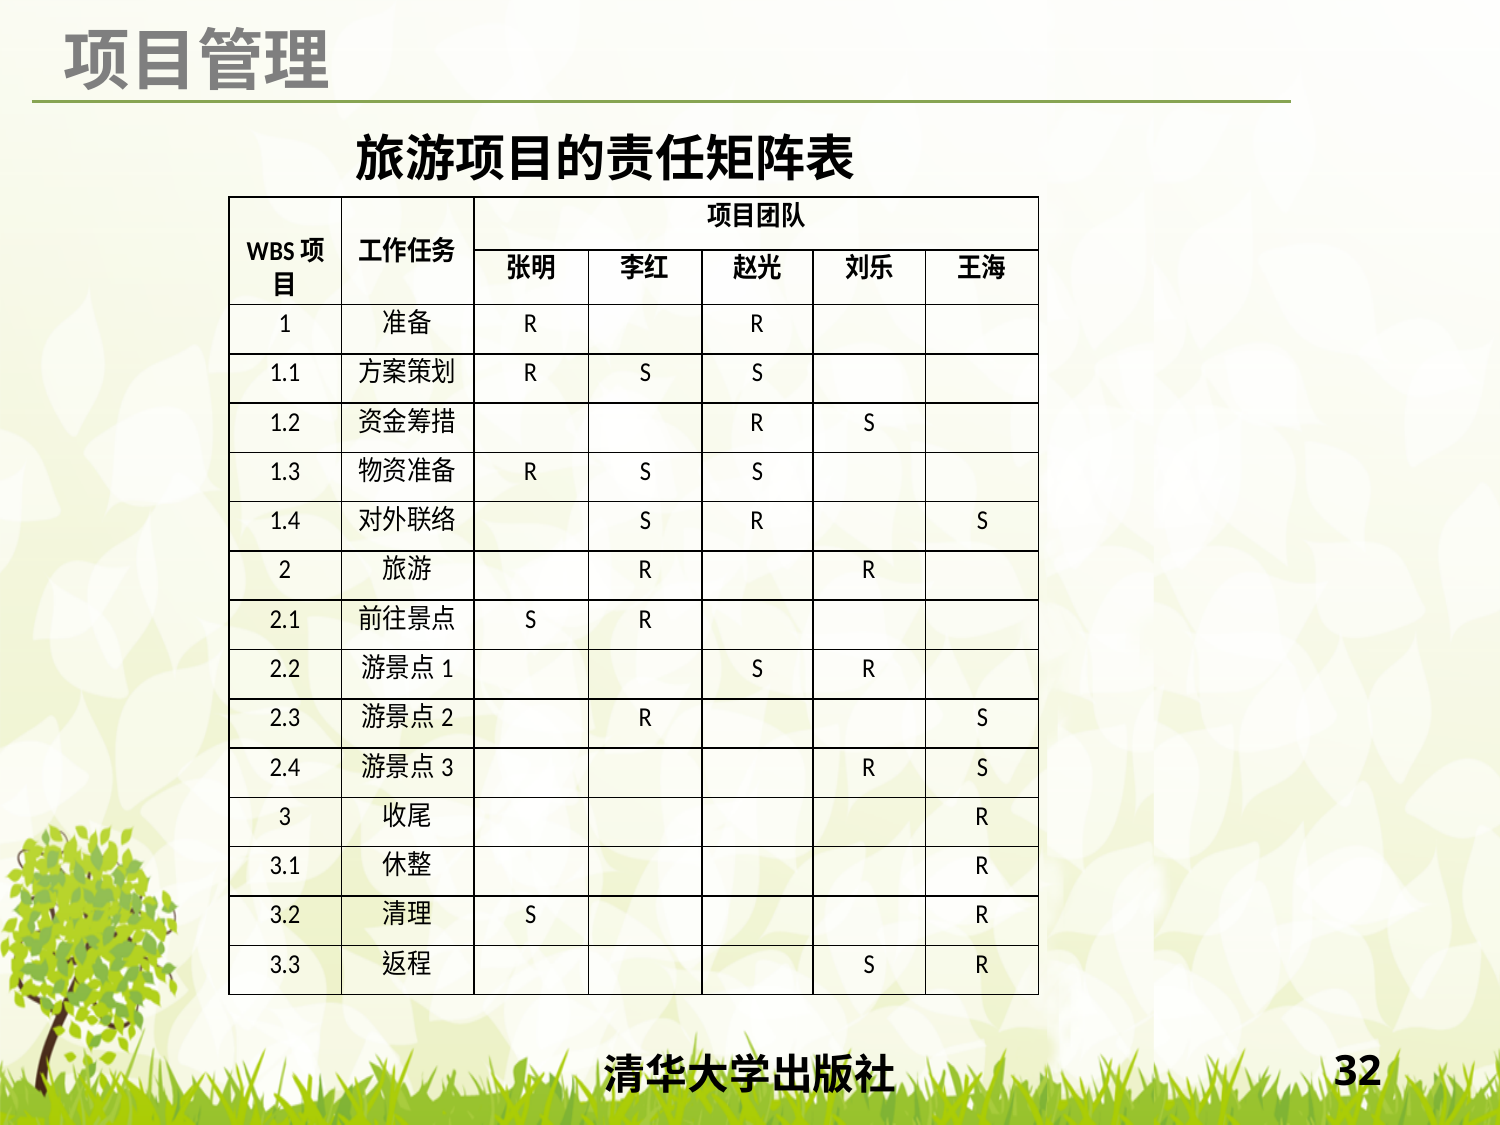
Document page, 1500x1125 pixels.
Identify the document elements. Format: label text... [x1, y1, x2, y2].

picture [0, 0, 1500, 1125]
footer 清华大学出版社 [496, 1042, 1004, 1103]
text_box 旅游项目的责任矩阵表 [274, 119, 938, 194]
slide_number 32 [1059, 1042, 1397, 1103]
